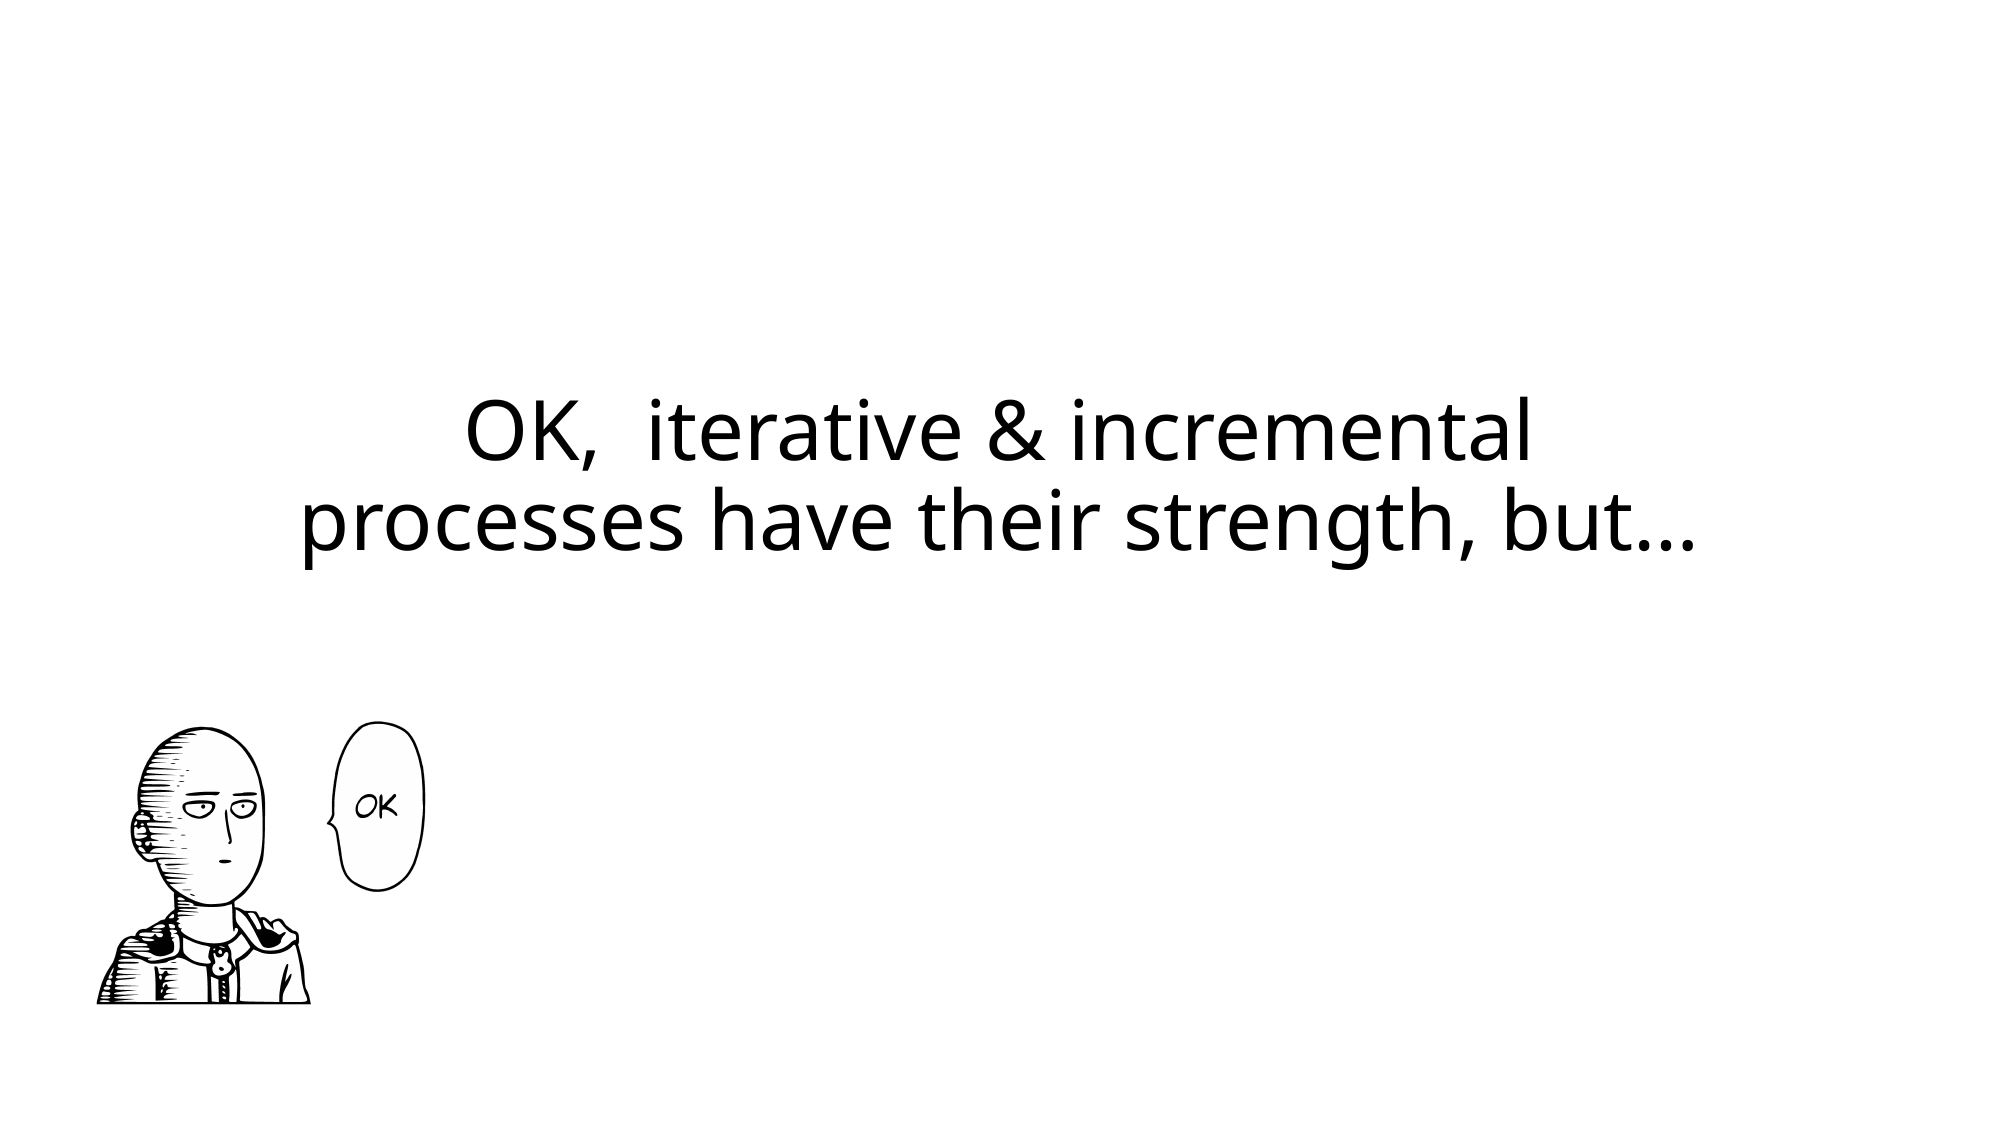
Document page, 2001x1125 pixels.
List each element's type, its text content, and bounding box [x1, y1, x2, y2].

title OK, iterative & incremental processes have their strength, but… [249, 184, 1750, 576]
picture [85, 714, 443, 1011]
